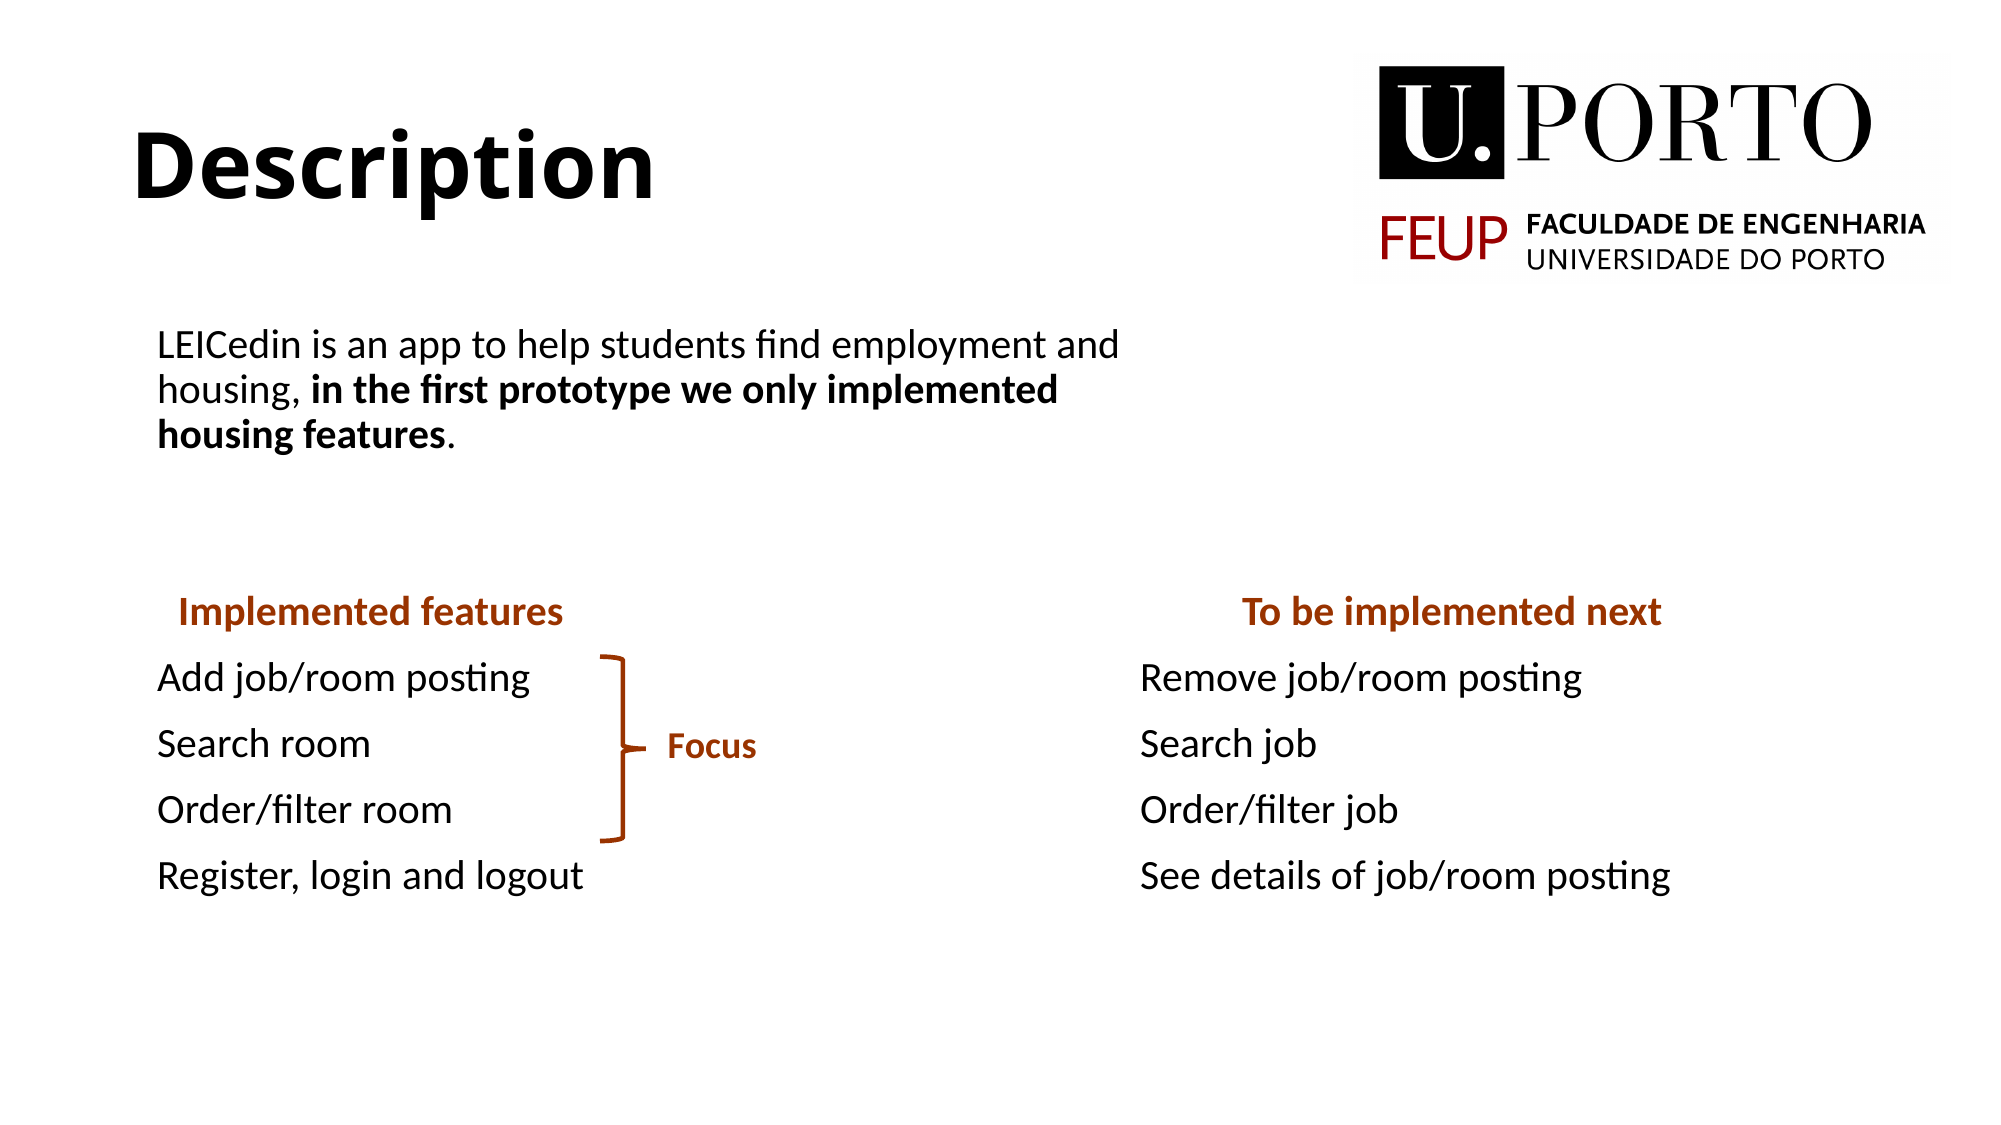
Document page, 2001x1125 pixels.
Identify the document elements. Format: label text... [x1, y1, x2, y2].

text_box LEICedin is an app to help students find employment and housing, in the first prototype we only implemented housing features. [142, 315, 1150, 482]
picture [1353, 53, 1951, 284]
text_box Implemented features Add job/room posting Search room Order/filter room Register, login and logout [142, 582, 600, 912]
text_box Focus [652, 718, 791, 775]
text_box [599, 656, 646, 842]
text_box To be implemented next Remove job/room posting Search job Order/filter job See details of job/room posting [1125, 582, 1780, 912]
text_box Description [115, 93, 1300, 244]
